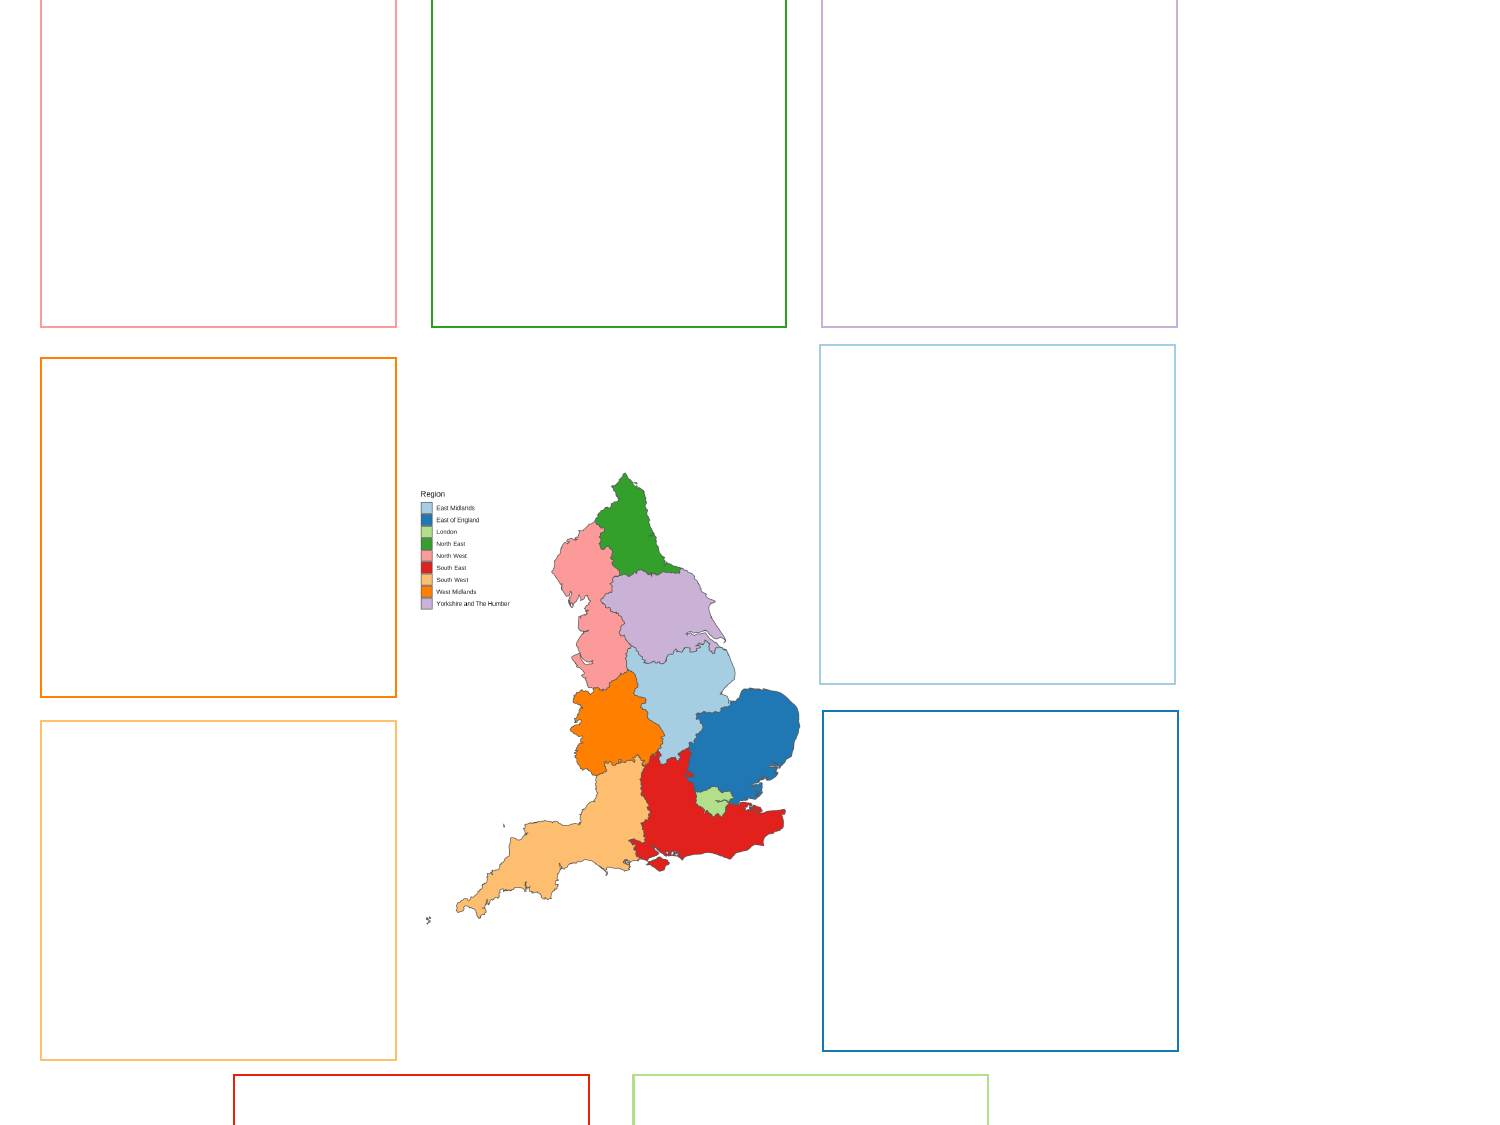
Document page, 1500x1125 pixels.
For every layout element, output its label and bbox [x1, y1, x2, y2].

text_box [822, 710, 1179, 1052]
text_box [431, 0, 787, 328]
text_box [40, 720, 397, 1061]
text_box [40, 0, 397, 328]
text_box [821, 0, 1178, 328]
text_box [233, 1074, 590, 1125]
text_box [819, 344, 1176, 685]
picture [412, 453, 807, 932]
text_box [632, 1074, 989, 1125]
text_box [40, 357, 397, 698]
